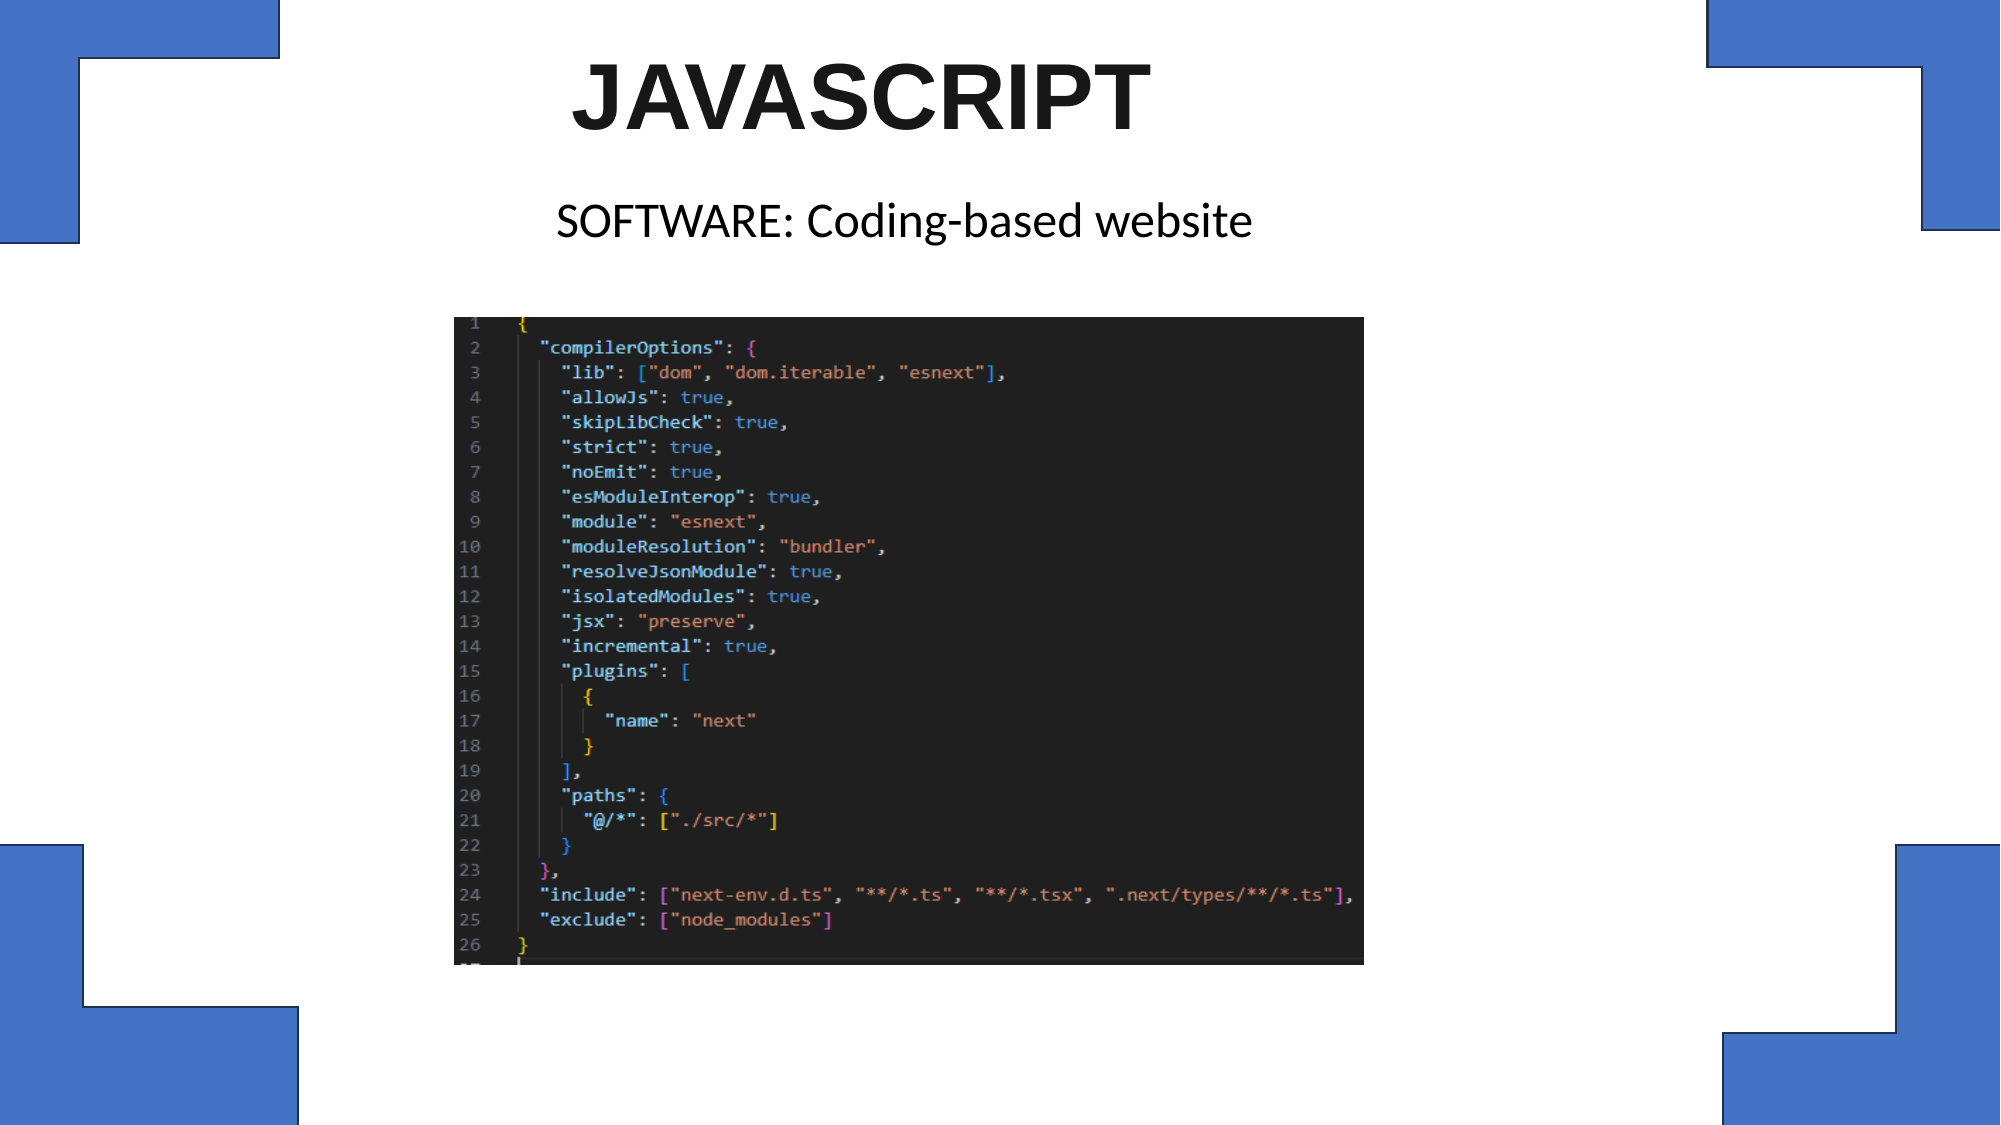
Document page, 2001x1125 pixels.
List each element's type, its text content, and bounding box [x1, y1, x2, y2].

subtitle SOFTWARE: Coding-based website [529, 186, 1280, 317]
title JAVASCRIPT [386, 41, 1364, 271]
text_box [0, 0, 280, 244]
text_box [0, 844, 299, 1125]
text_box [1706, 0, 2000, 231]
picture [454, 317, 1364, 965]
text_box [1722, 844, 2000, 1125]
